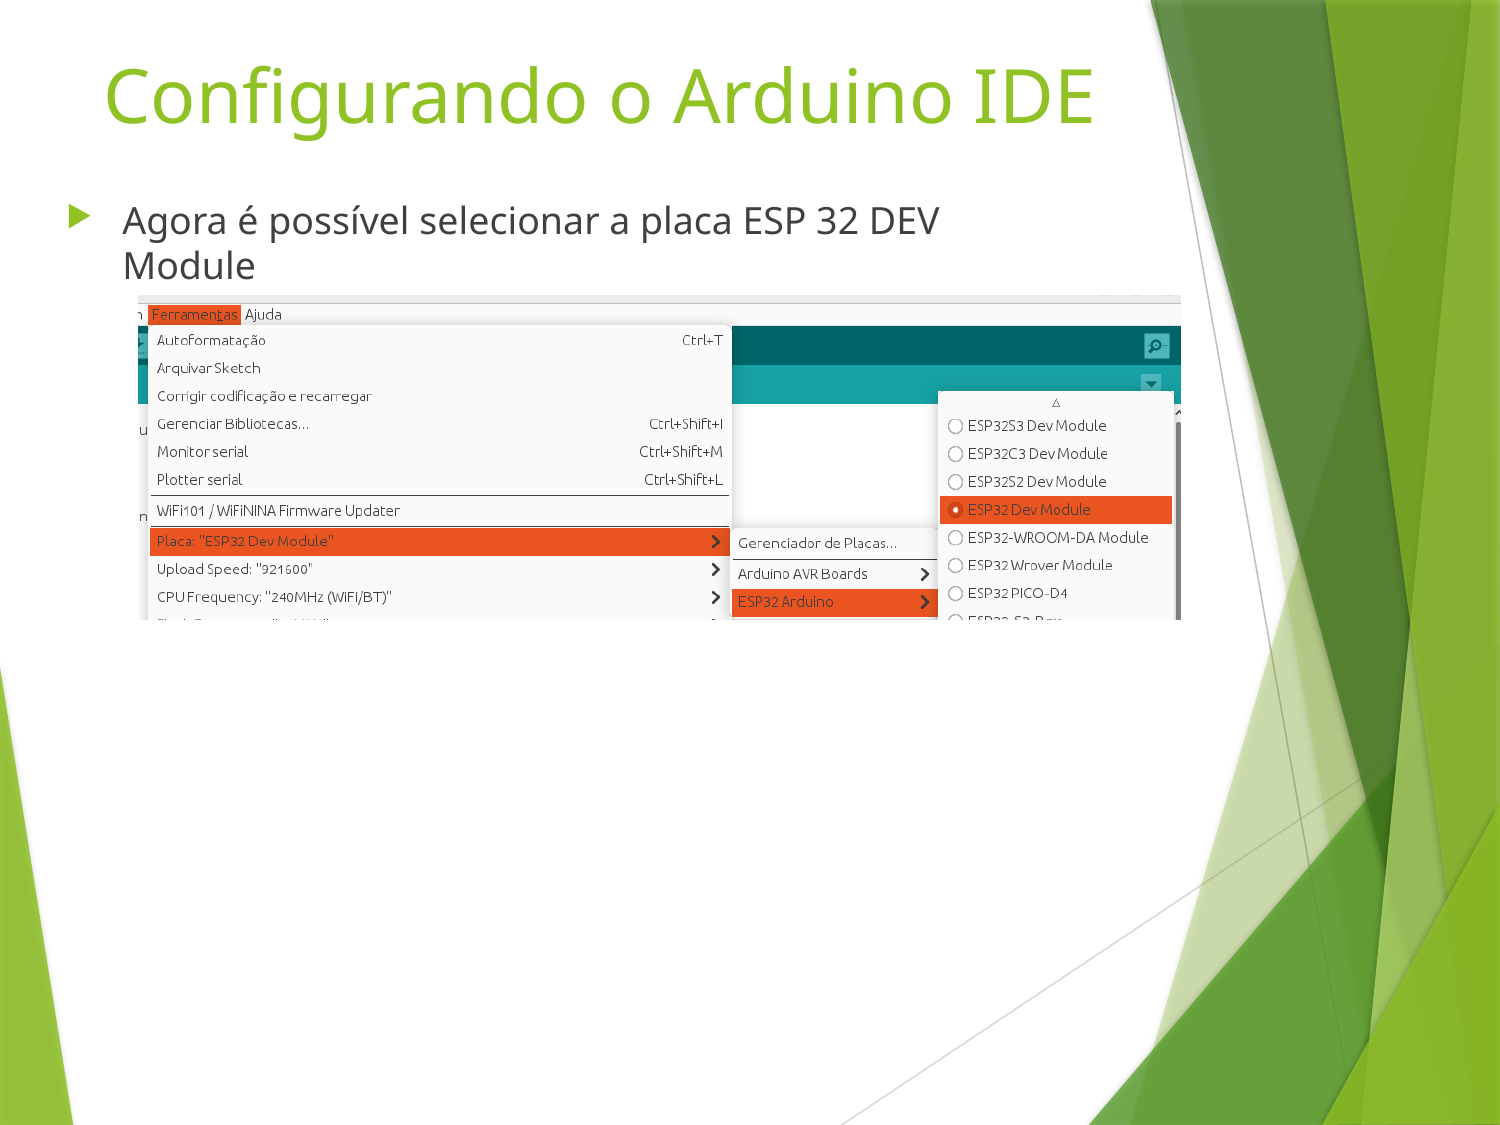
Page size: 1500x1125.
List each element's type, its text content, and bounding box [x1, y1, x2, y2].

picture [137, 294, 1182, 621]
title Configurando o Arduino IDE [88, 40, 1347, 177]
list Agora é possível selecionar a placa ESP 32 DEV Module [51, 190, 1093, 325]
